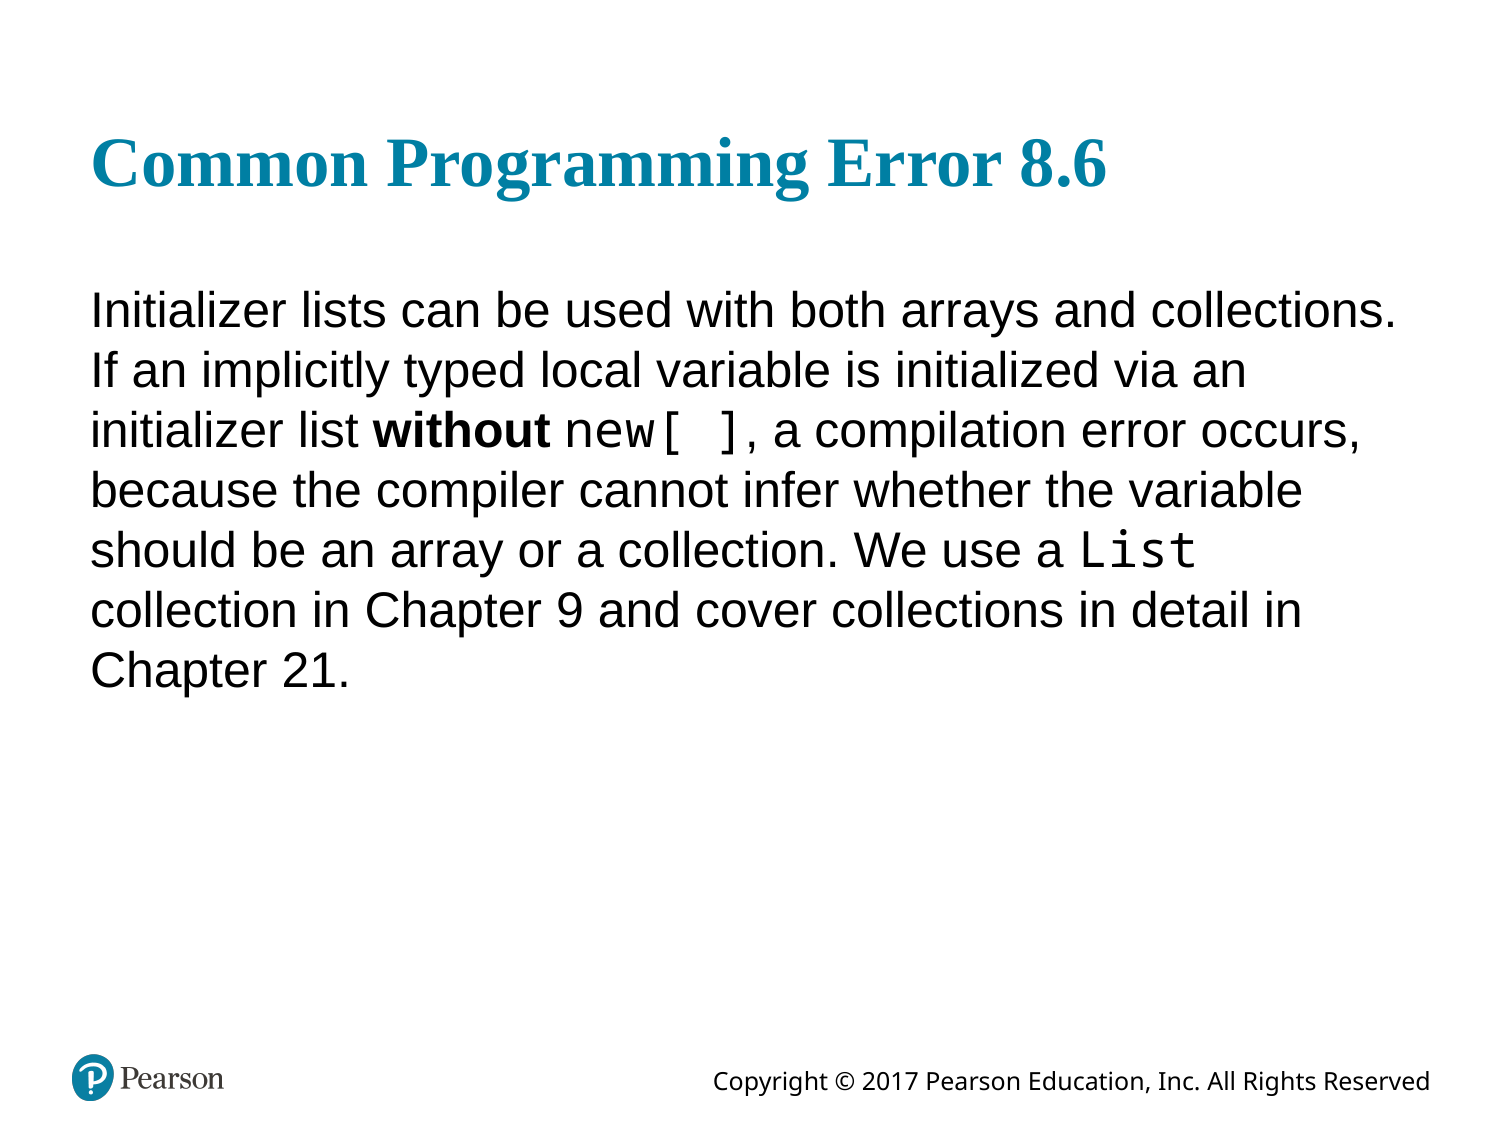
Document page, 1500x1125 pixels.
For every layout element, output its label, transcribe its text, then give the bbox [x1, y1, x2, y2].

picture [80, 1063, 106, 1088]
picture [98, 1054, 224, 1101]
list Initializer lists can be used with both arrays and collections. If an implicitly typed local variable is initialized via an initializer list without new[ ], a compilation error occurs, because the compiler cannot infer whether the variable should be an array or a collection. We use a List collection in Chapter 9 and cover collections in detail in Chapter 21. [75, 262, 1425, 1005]
title Common Programming Error 8.6 [75, 35, 1425, 216]
picture [72, 1054, 88, 1070]
picture [72, 1087, 83, 1101]
